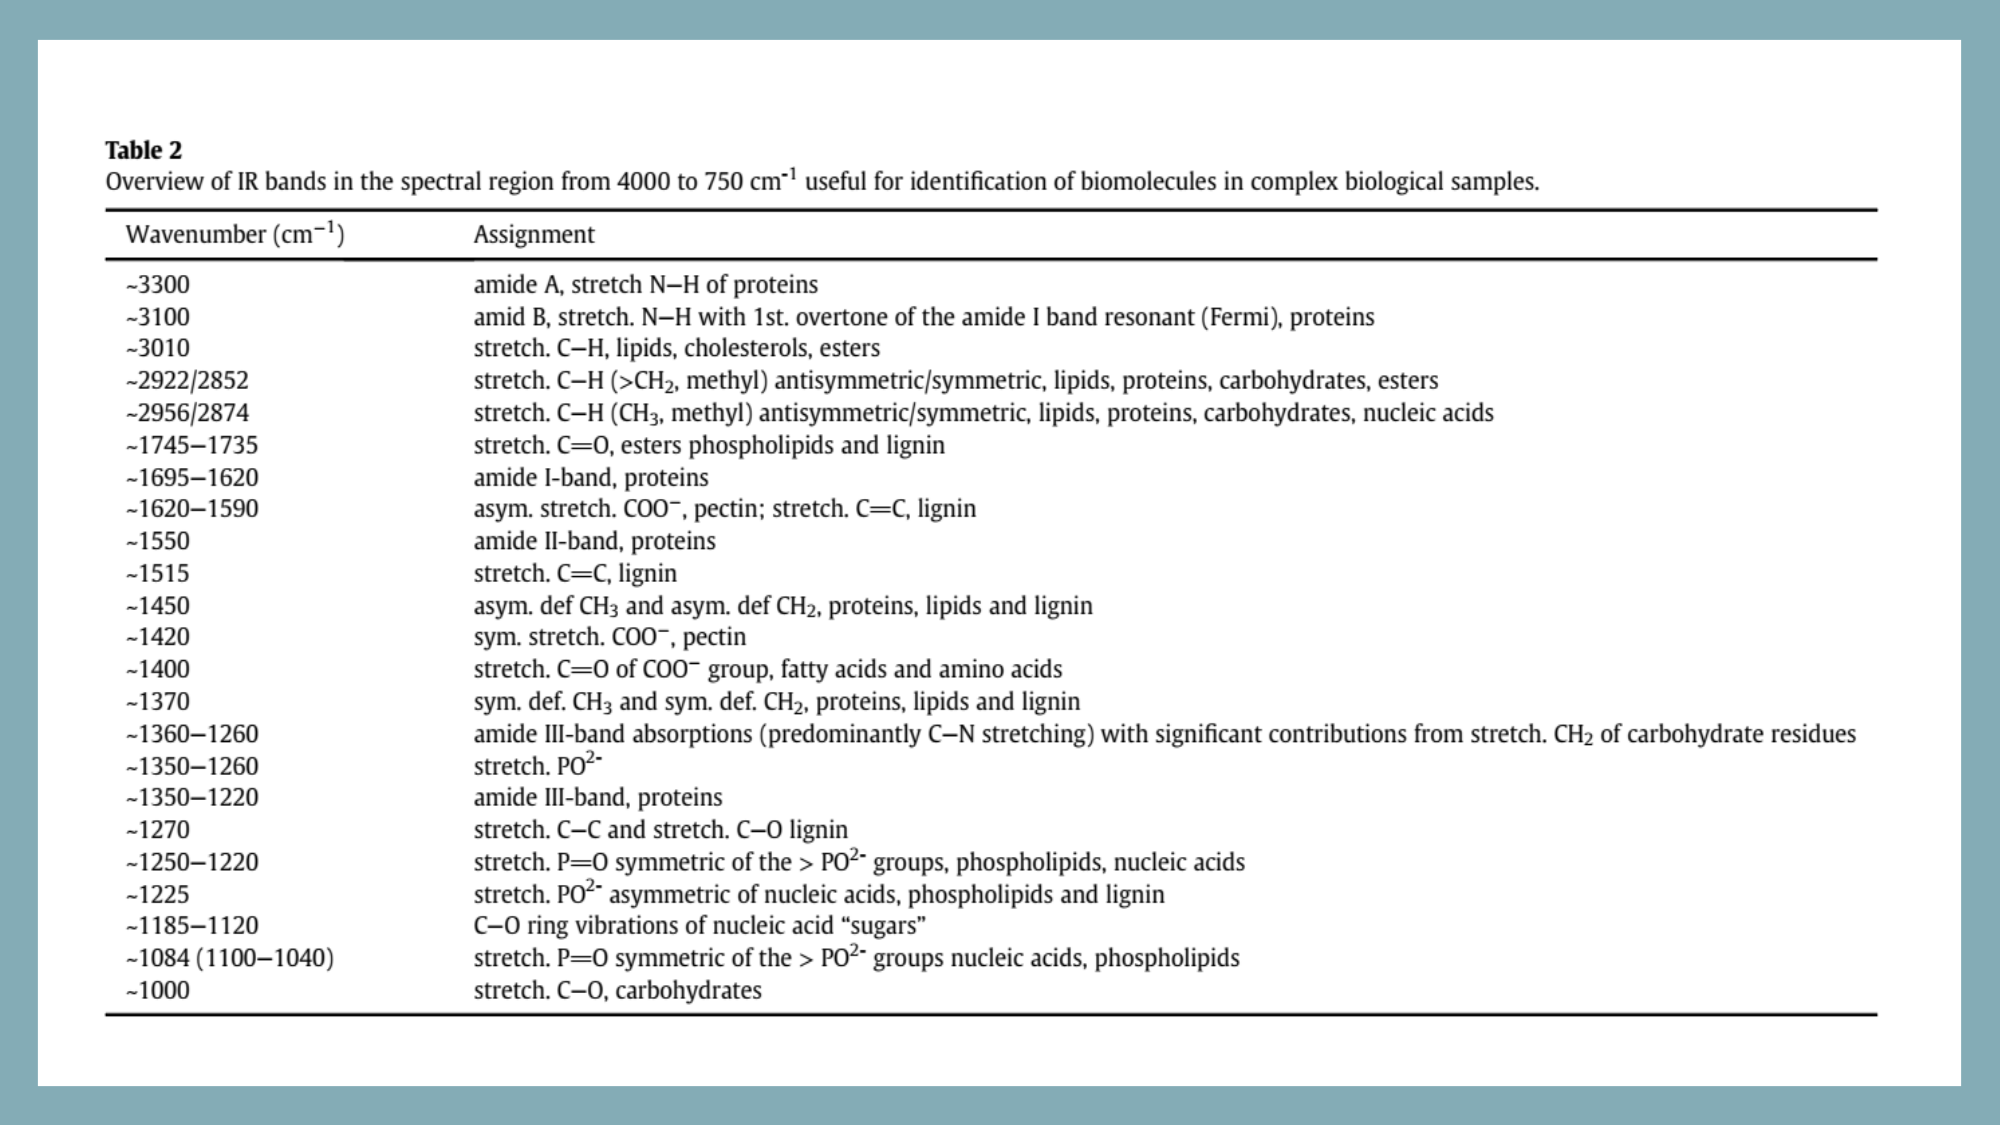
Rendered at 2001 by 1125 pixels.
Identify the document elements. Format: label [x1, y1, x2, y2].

picture [47, 109, 1903, 1021]
